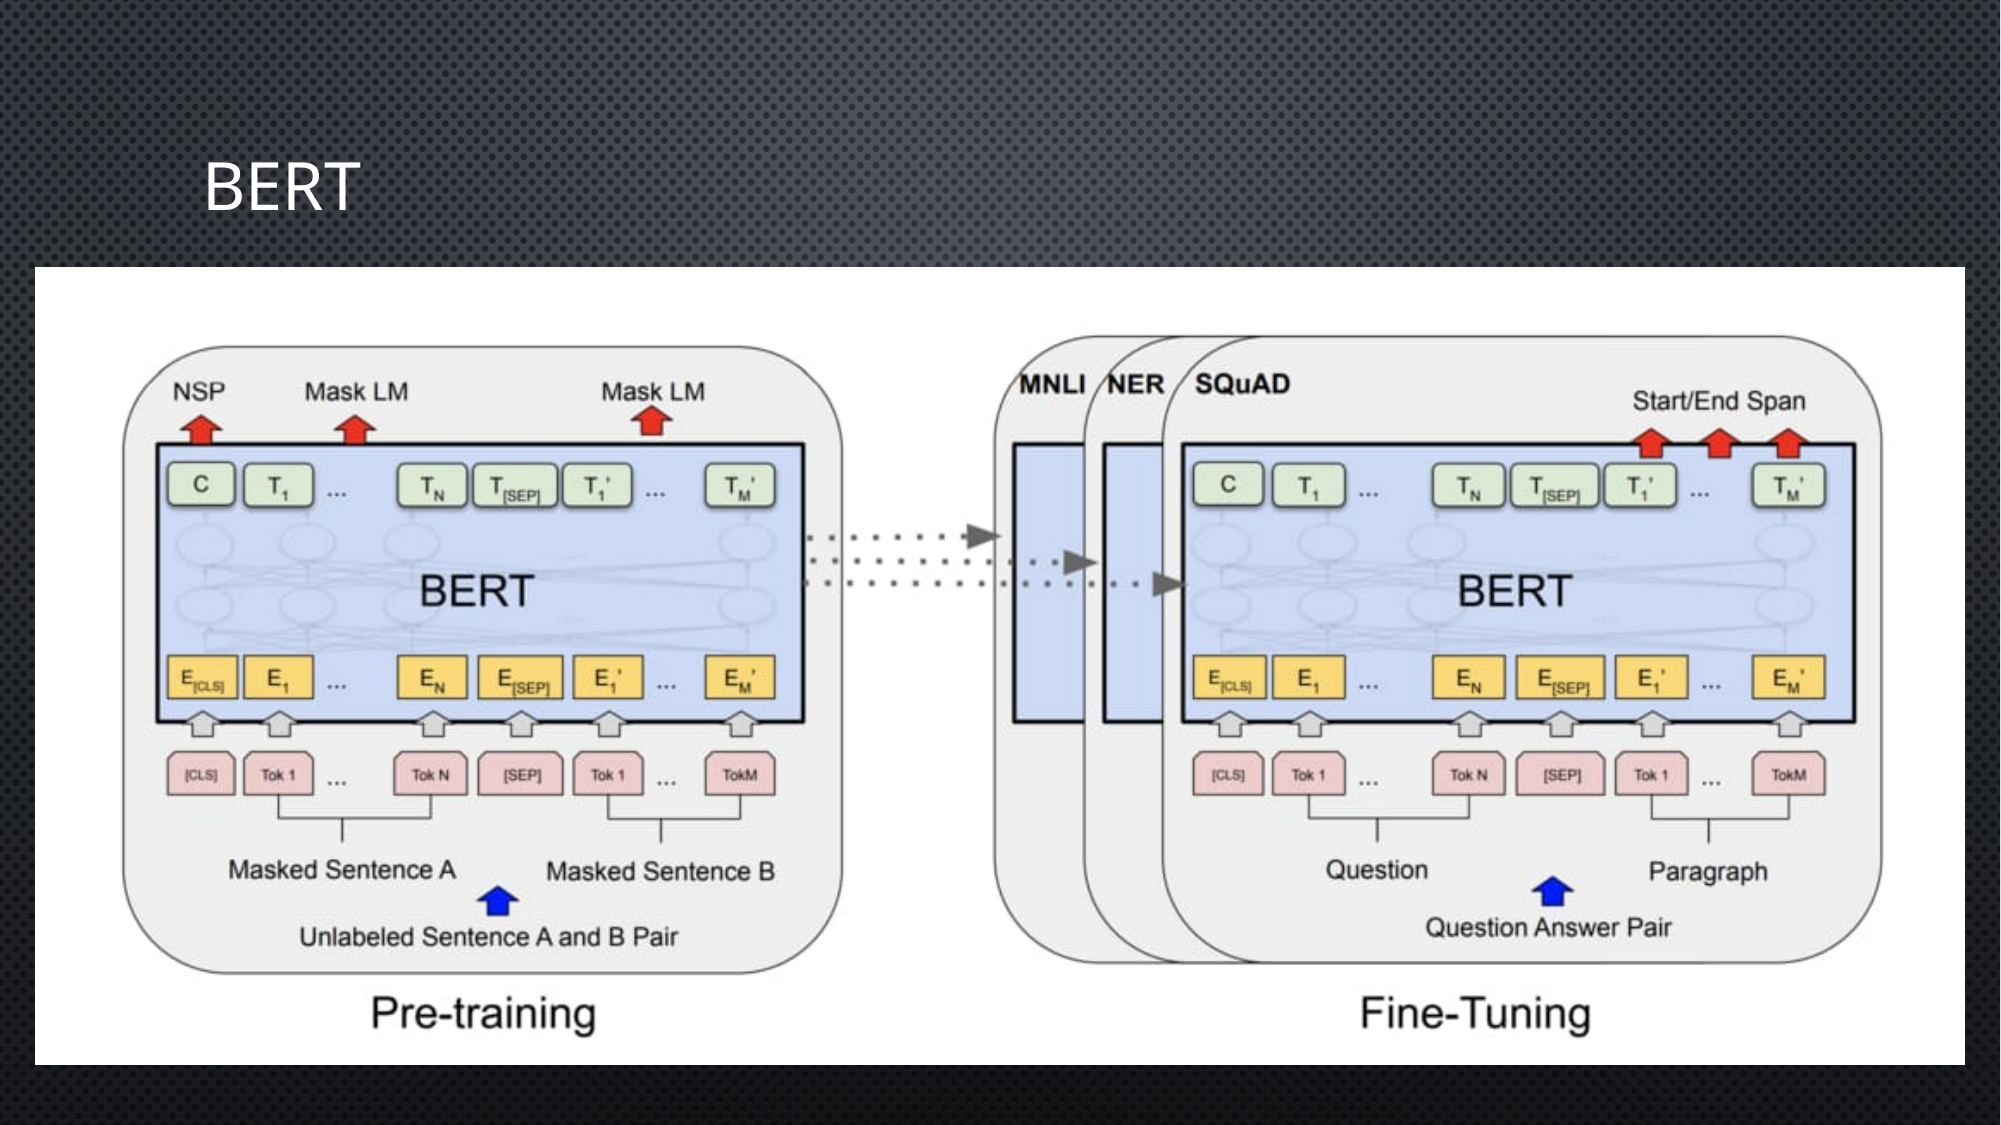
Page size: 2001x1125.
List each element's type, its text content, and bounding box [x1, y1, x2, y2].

title Bert [187, 99, 1813, 267]
picture [35, 267, 1965, 1066]
